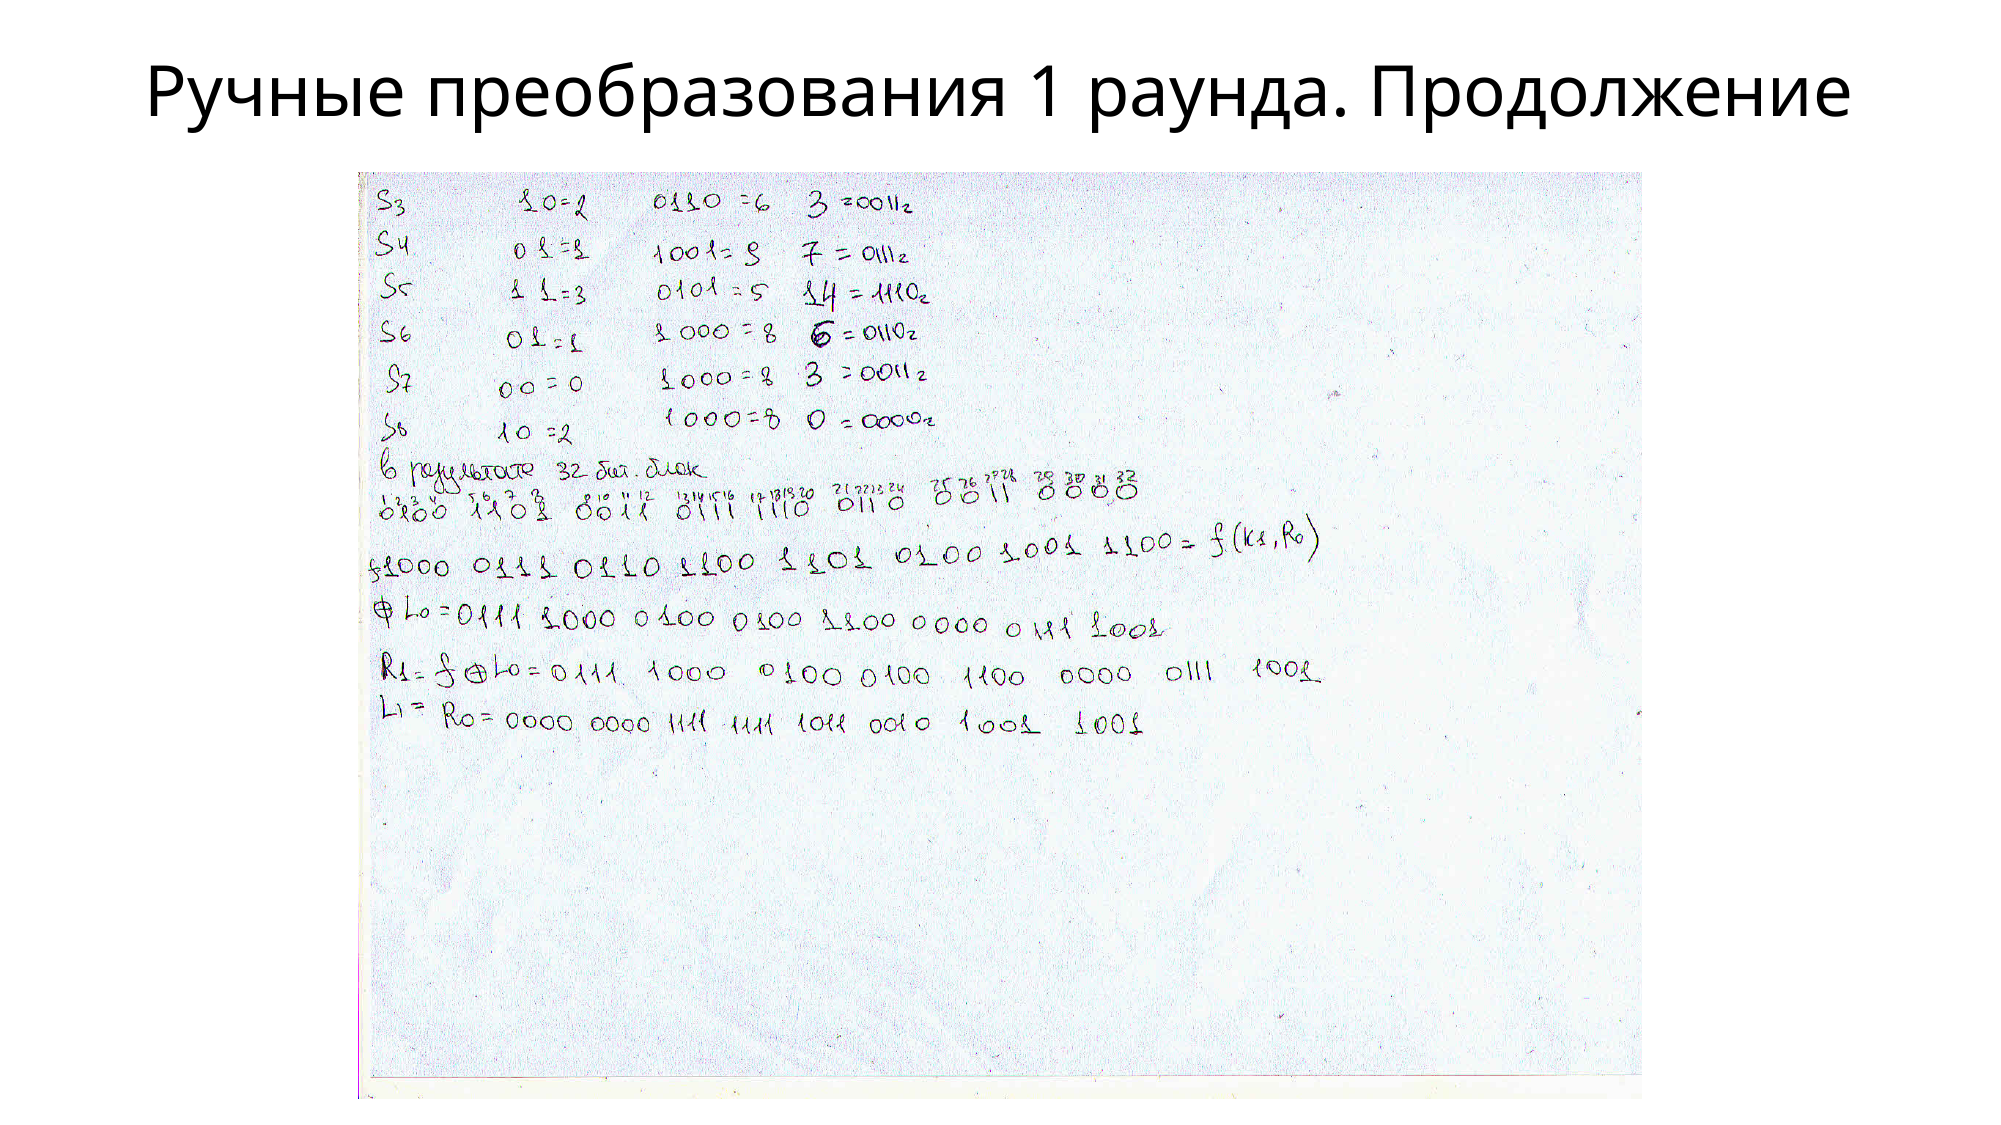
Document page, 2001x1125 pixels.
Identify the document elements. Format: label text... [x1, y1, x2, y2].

title Ручные преобразования 1 раунда. Продолжение [0, 26, 2000, 161]
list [358, 172, 1642, 1099]
